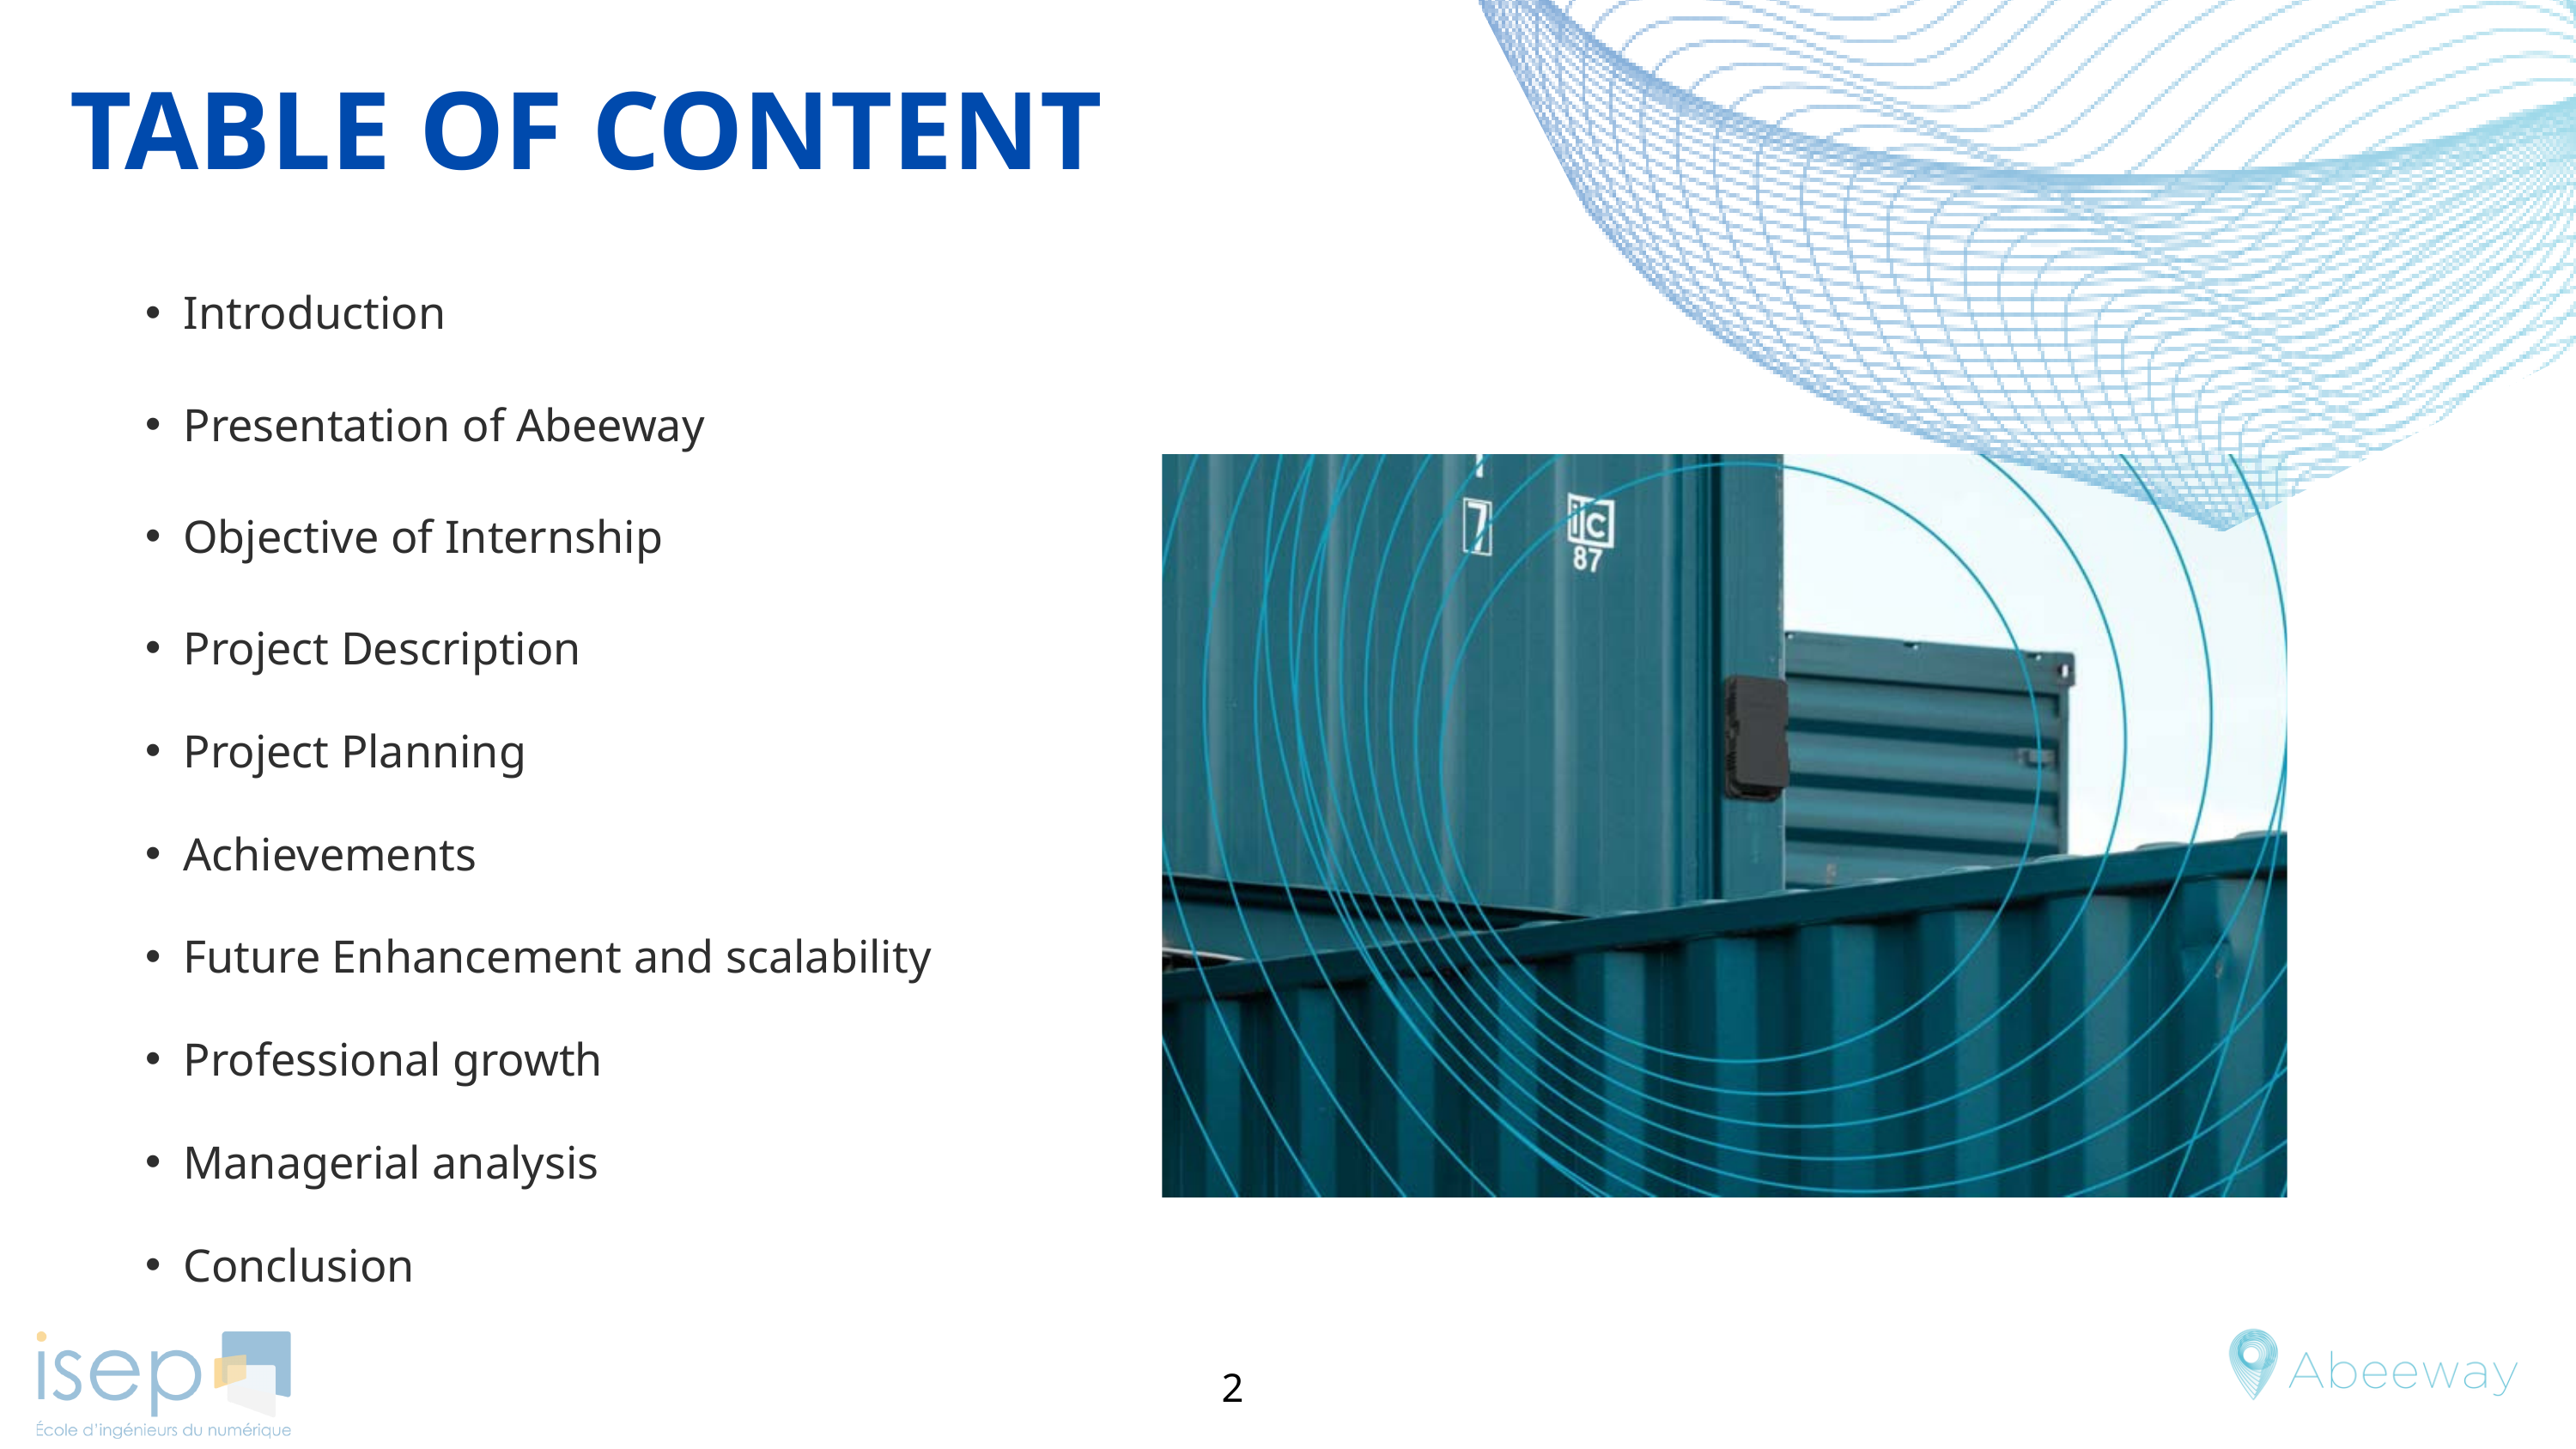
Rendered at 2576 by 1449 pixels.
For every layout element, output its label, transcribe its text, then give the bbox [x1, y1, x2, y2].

text_box 2 [1221, 1370, 1243, 1410]
text_box Introduction Presentation of Abeeway Objective of Internship Project Description Project Planning Achievements Future Enhancement and scalability Professional growth Managerial analysis Conclusion [106, 227, 1033, 1373]
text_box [1161, 454, 2287, 1197]
text_box [2195, 1294, 2554, 1439]
text_box [1476, 0, 2576, 497]
text_box [36, 1331, 291, 1439]
text_box TABLE OF CONTENT [70, 83, 1238, 191]
